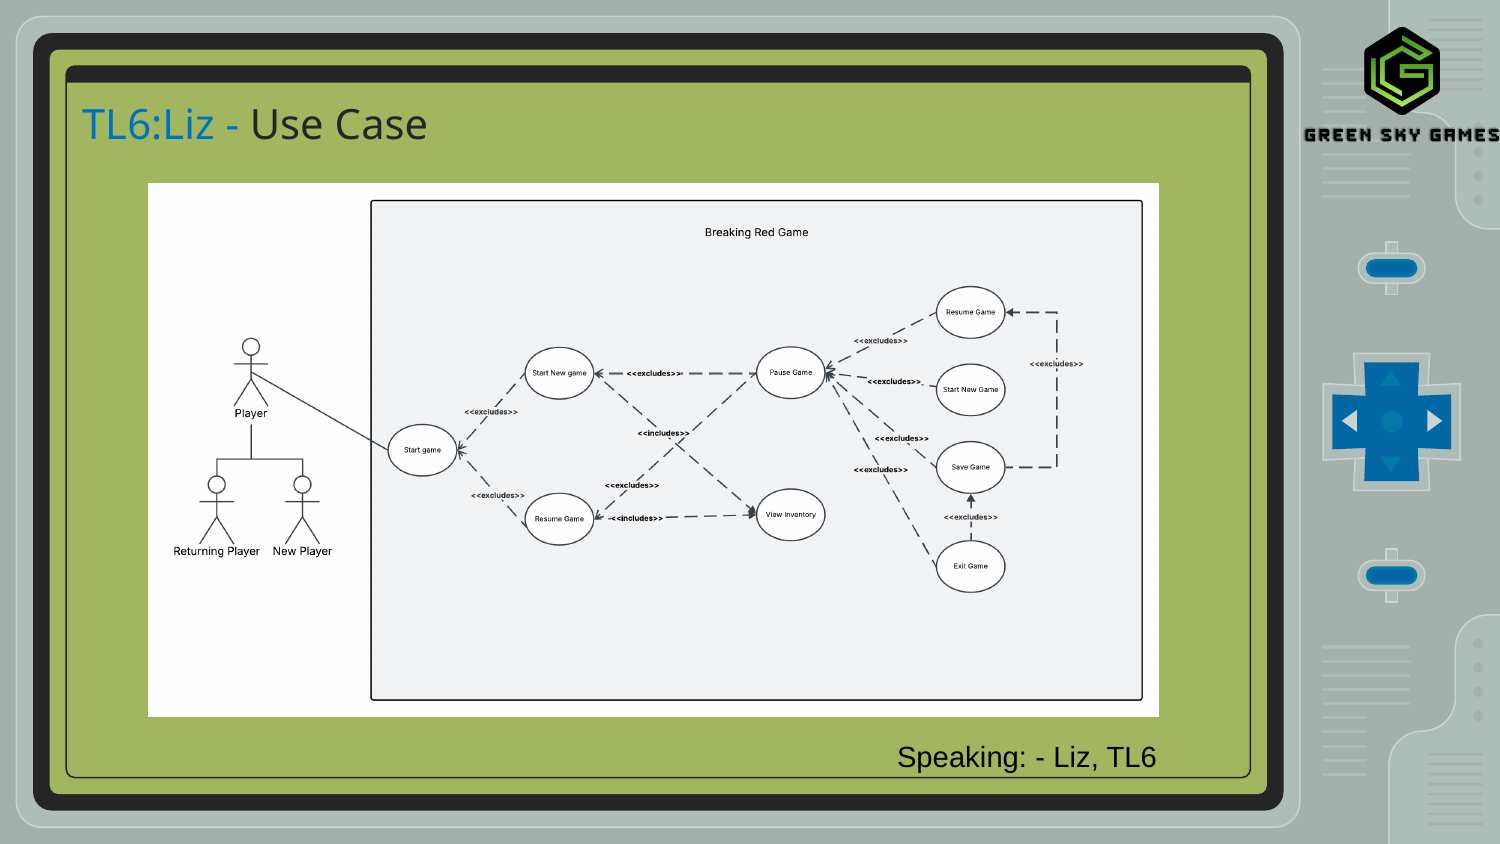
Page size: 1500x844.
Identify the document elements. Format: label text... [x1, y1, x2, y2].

title TL6:Liz - Use Case [67, 82, 914, 218]
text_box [1322, 353, 1461, 491]
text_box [1358, 548, 1426, 603]
picture [148, 183, 1159, 717]
text_box Speaking: - Liz, TL6 [882, 730, 1245, 781]
picture [1285, 0, 1500, 184]
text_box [1358, 241, 1426, 295]
